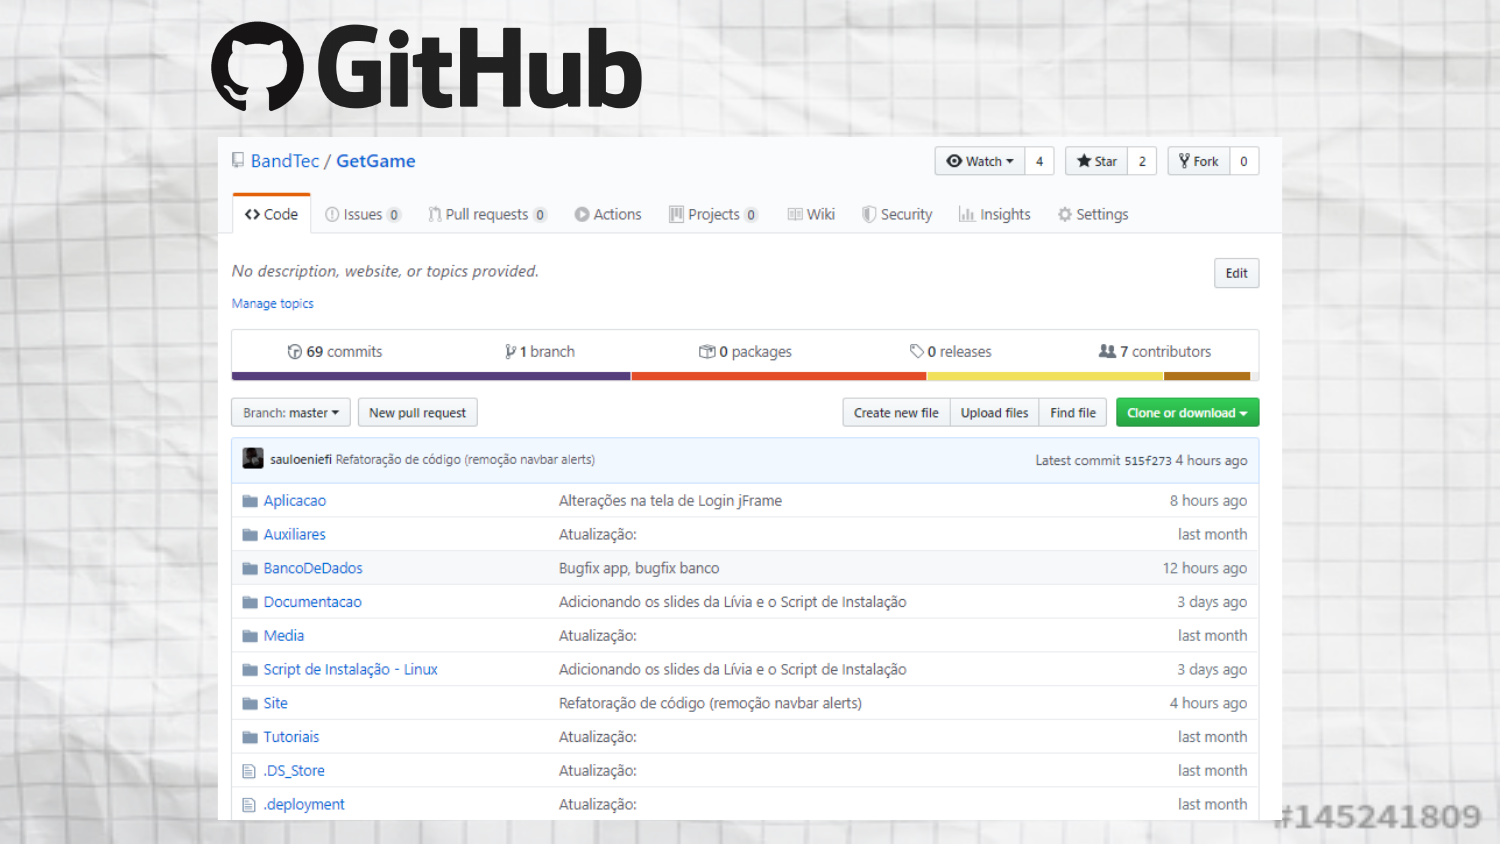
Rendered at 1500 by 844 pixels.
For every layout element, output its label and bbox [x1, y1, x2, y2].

picture [196, 5, 642, 129]
picture [217, 136, 1283, 820]
